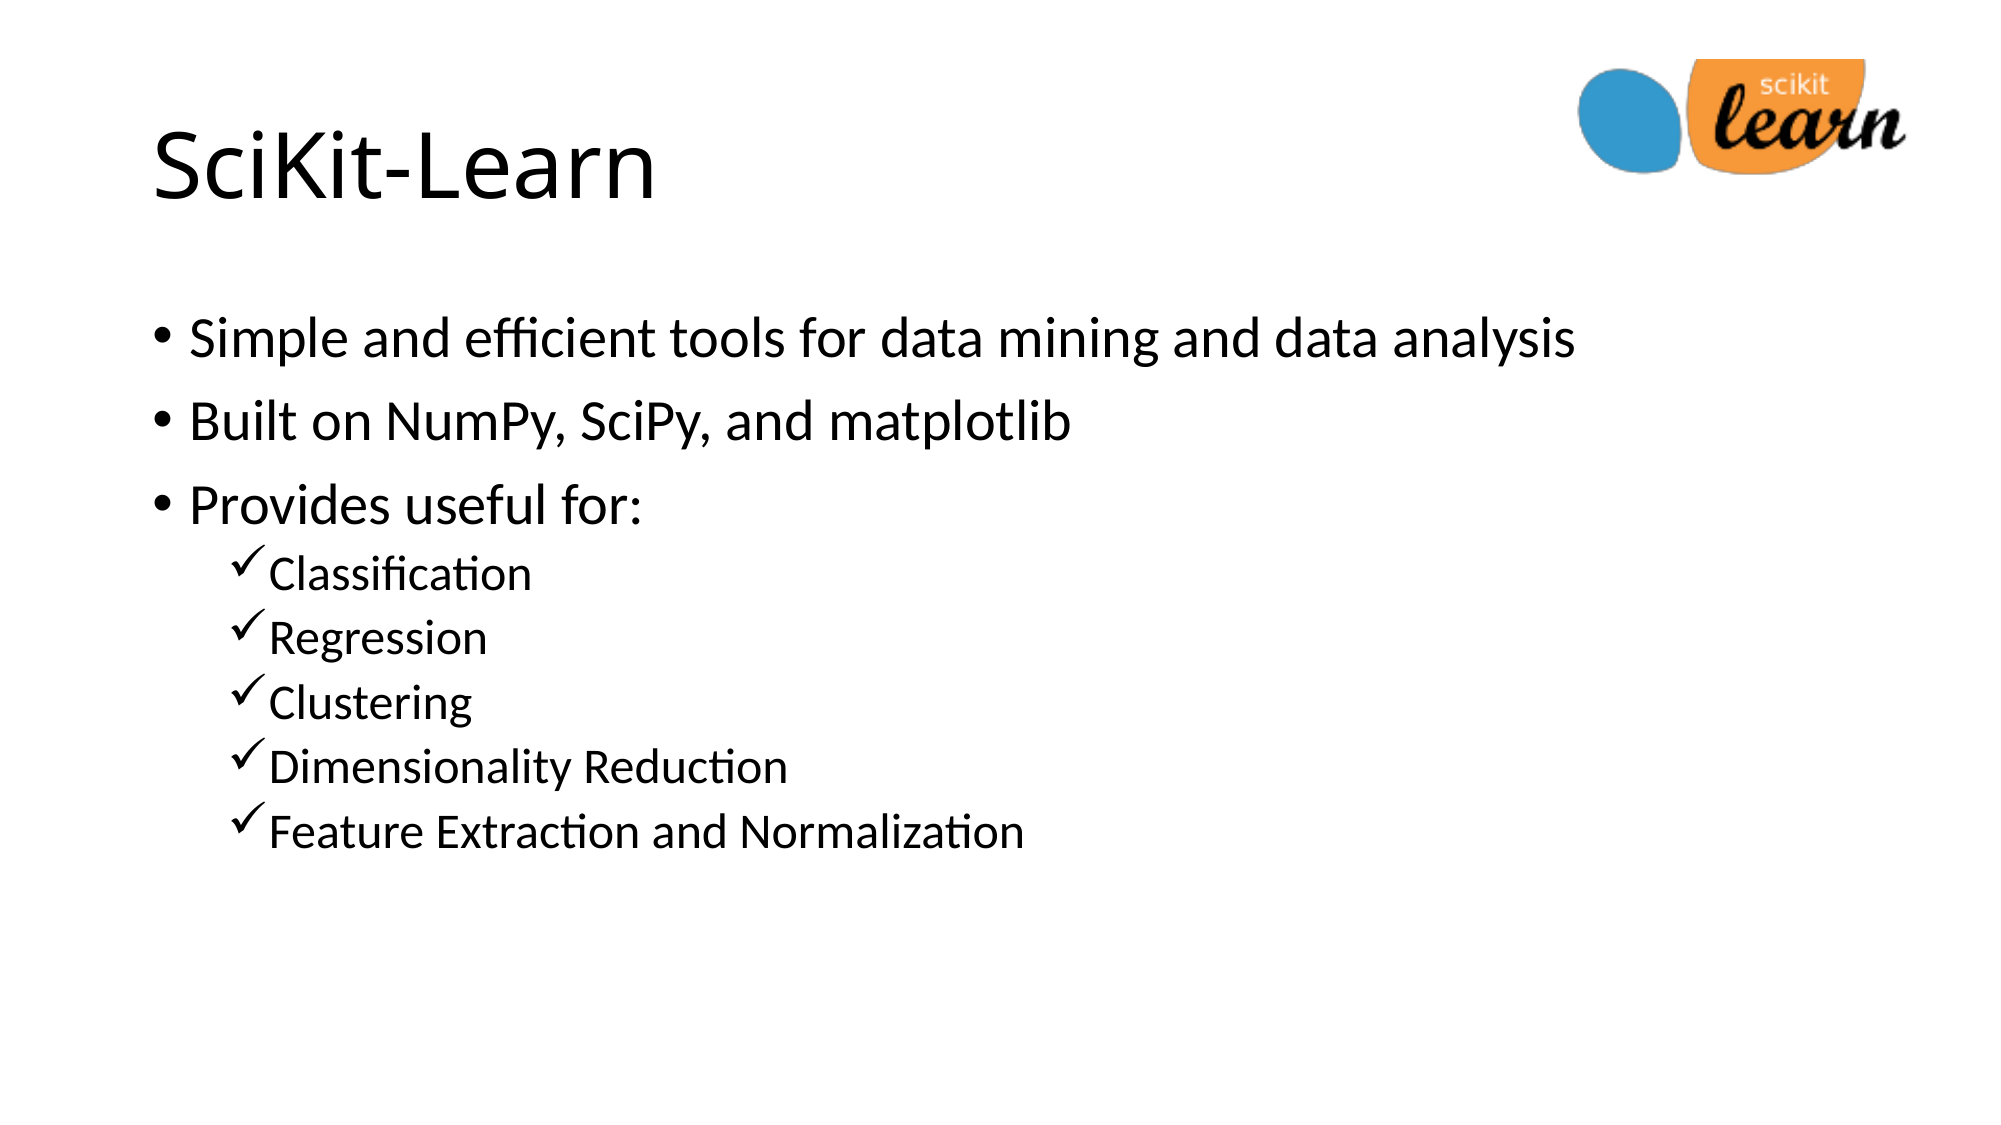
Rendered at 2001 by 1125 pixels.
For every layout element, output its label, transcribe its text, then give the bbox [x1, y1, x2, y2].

text_box Simple and efficient tools for data mining and data analysis Built on NumPy, SciPy, and matplotlib Provides useful for: Classification Regression Clustering Dimensionality Reduction Feature Extraction and Normalization [137, 299, 1863, 1014]
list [1576, 59, 1910, 181]
title SciKit-Learn [137, 59, 1863, 278]
